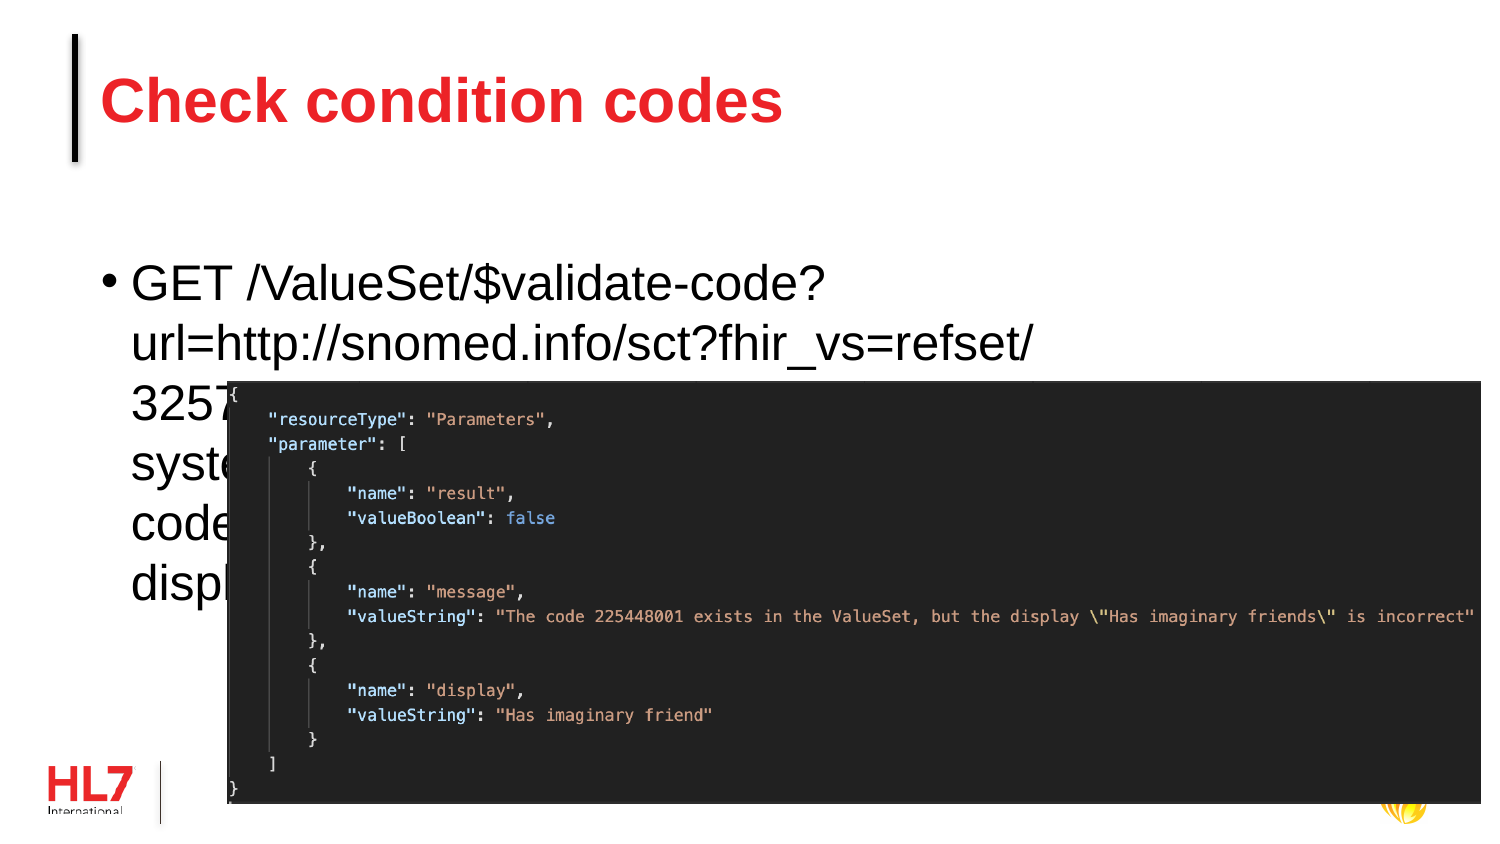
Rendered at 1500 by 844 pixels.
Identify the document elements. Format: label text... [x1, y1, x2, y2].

list GET /ValueSet/$validate-code? url=http://snomed.info/sct?fhir_vs=refset/32570071000036102& system=http://snomed.info/sct& code= 225448001& display=Has imaginary friends [100, 250, 1451, 731]
title Check condition codes [100, 33, 1451, 163]
picture [227, 381, 1481, 824]
